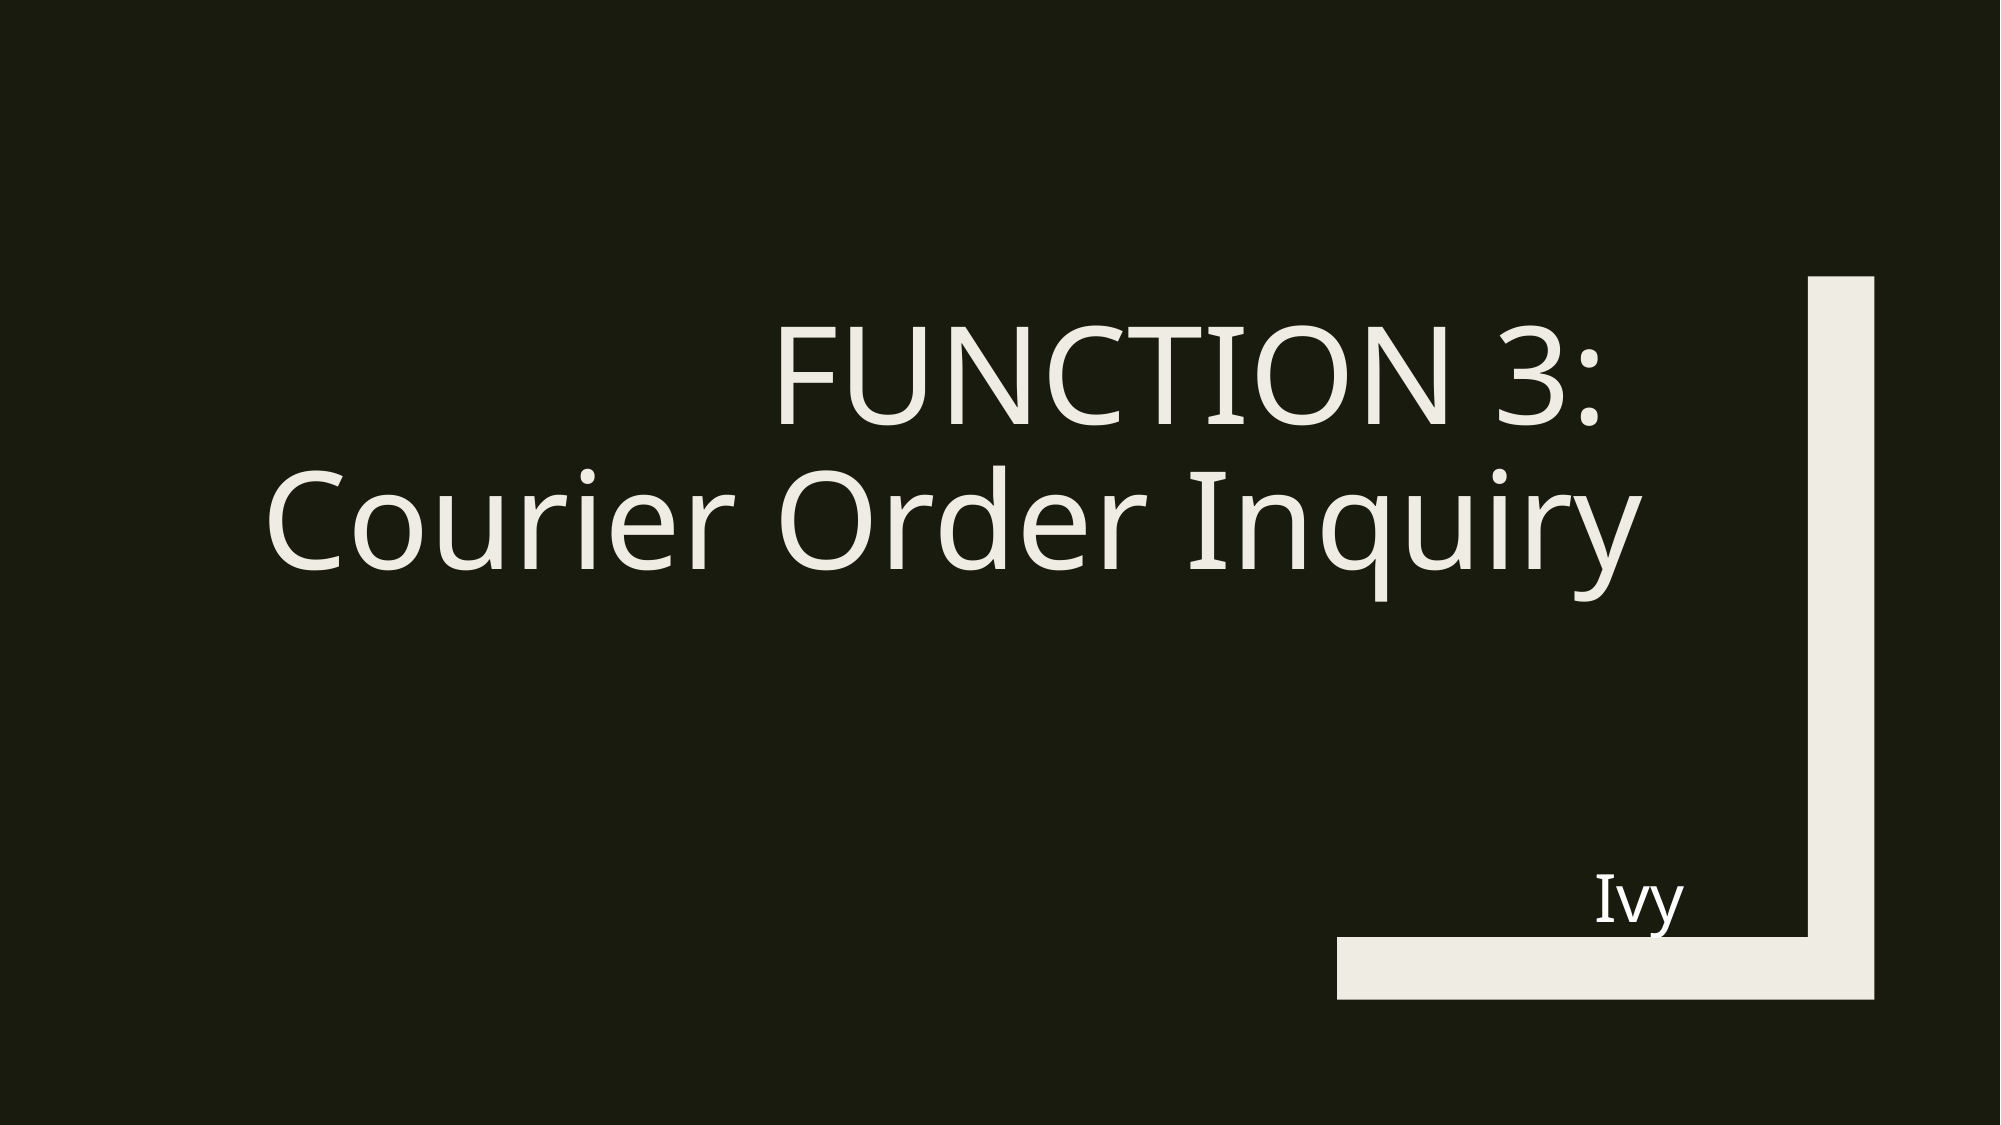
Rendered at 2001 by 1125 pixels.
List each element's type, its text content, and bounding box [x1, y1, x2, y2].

title Function 3: Courier order inquiry [73, 300, 1652, 770]
text_box Ivy [1586, 848, 1805, 943]
